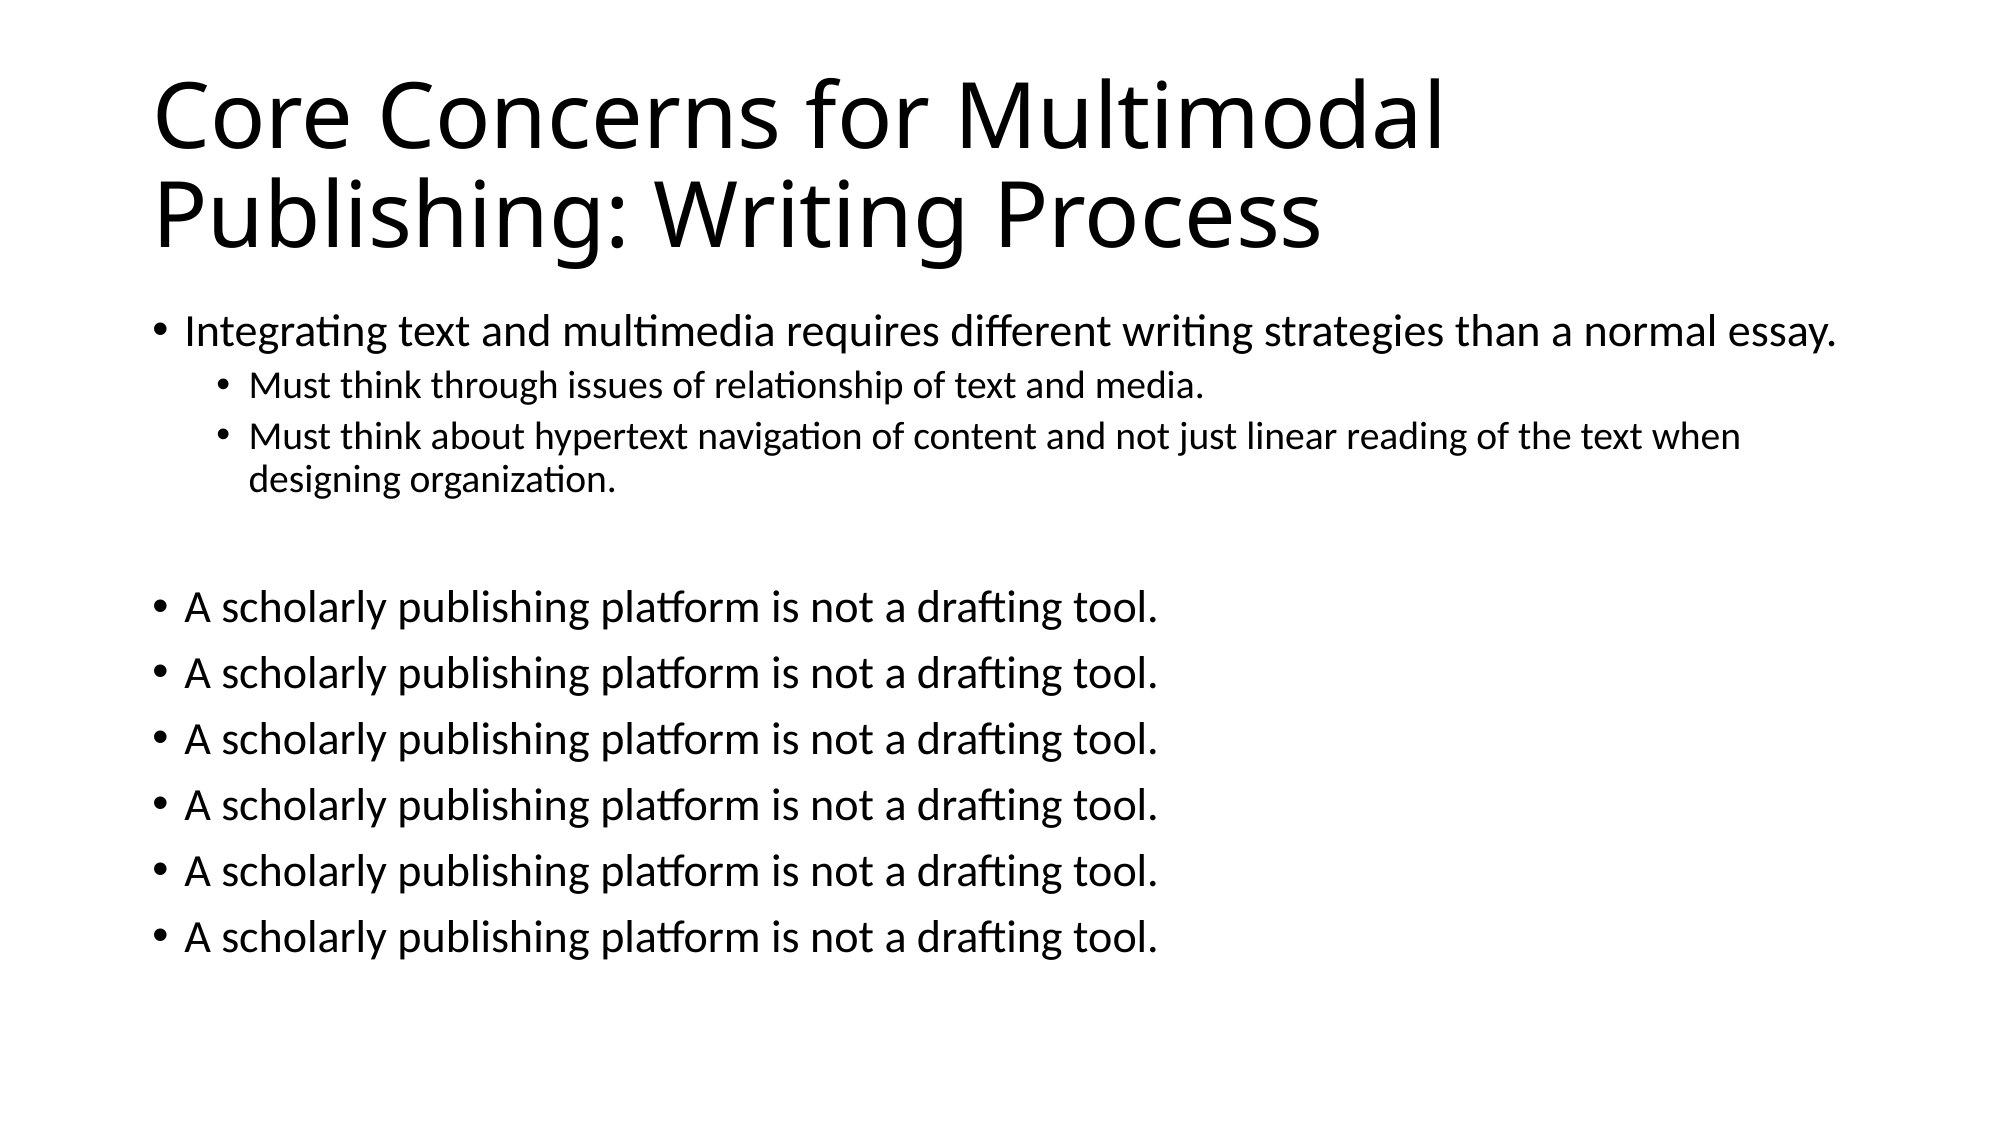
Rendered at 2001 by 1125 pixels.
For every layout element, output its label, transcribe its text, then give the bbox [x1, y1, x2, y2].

list Integrating text and multimedia requires different writing strategies than a normal essay. Must think through issues of relationship of text and media. Must think about hypertext navigation of content and not just linear reading of the text when designing organization. A scholarly publishing platform is not a drafting tool. A scholarly publishing platform is not a drafting tool. A scholarly publishing platform is not a drafting tool. A scholarly publishing platform is not a drafting tool. A scholarly publishing platform is not a drafting tool. A scholarly publishing platform is not a drafting tool. [137, 299, 1863, 1014]
title Core Concerns for Multimodal Publishing: Writing Process [137, 59, 1863, 278]
